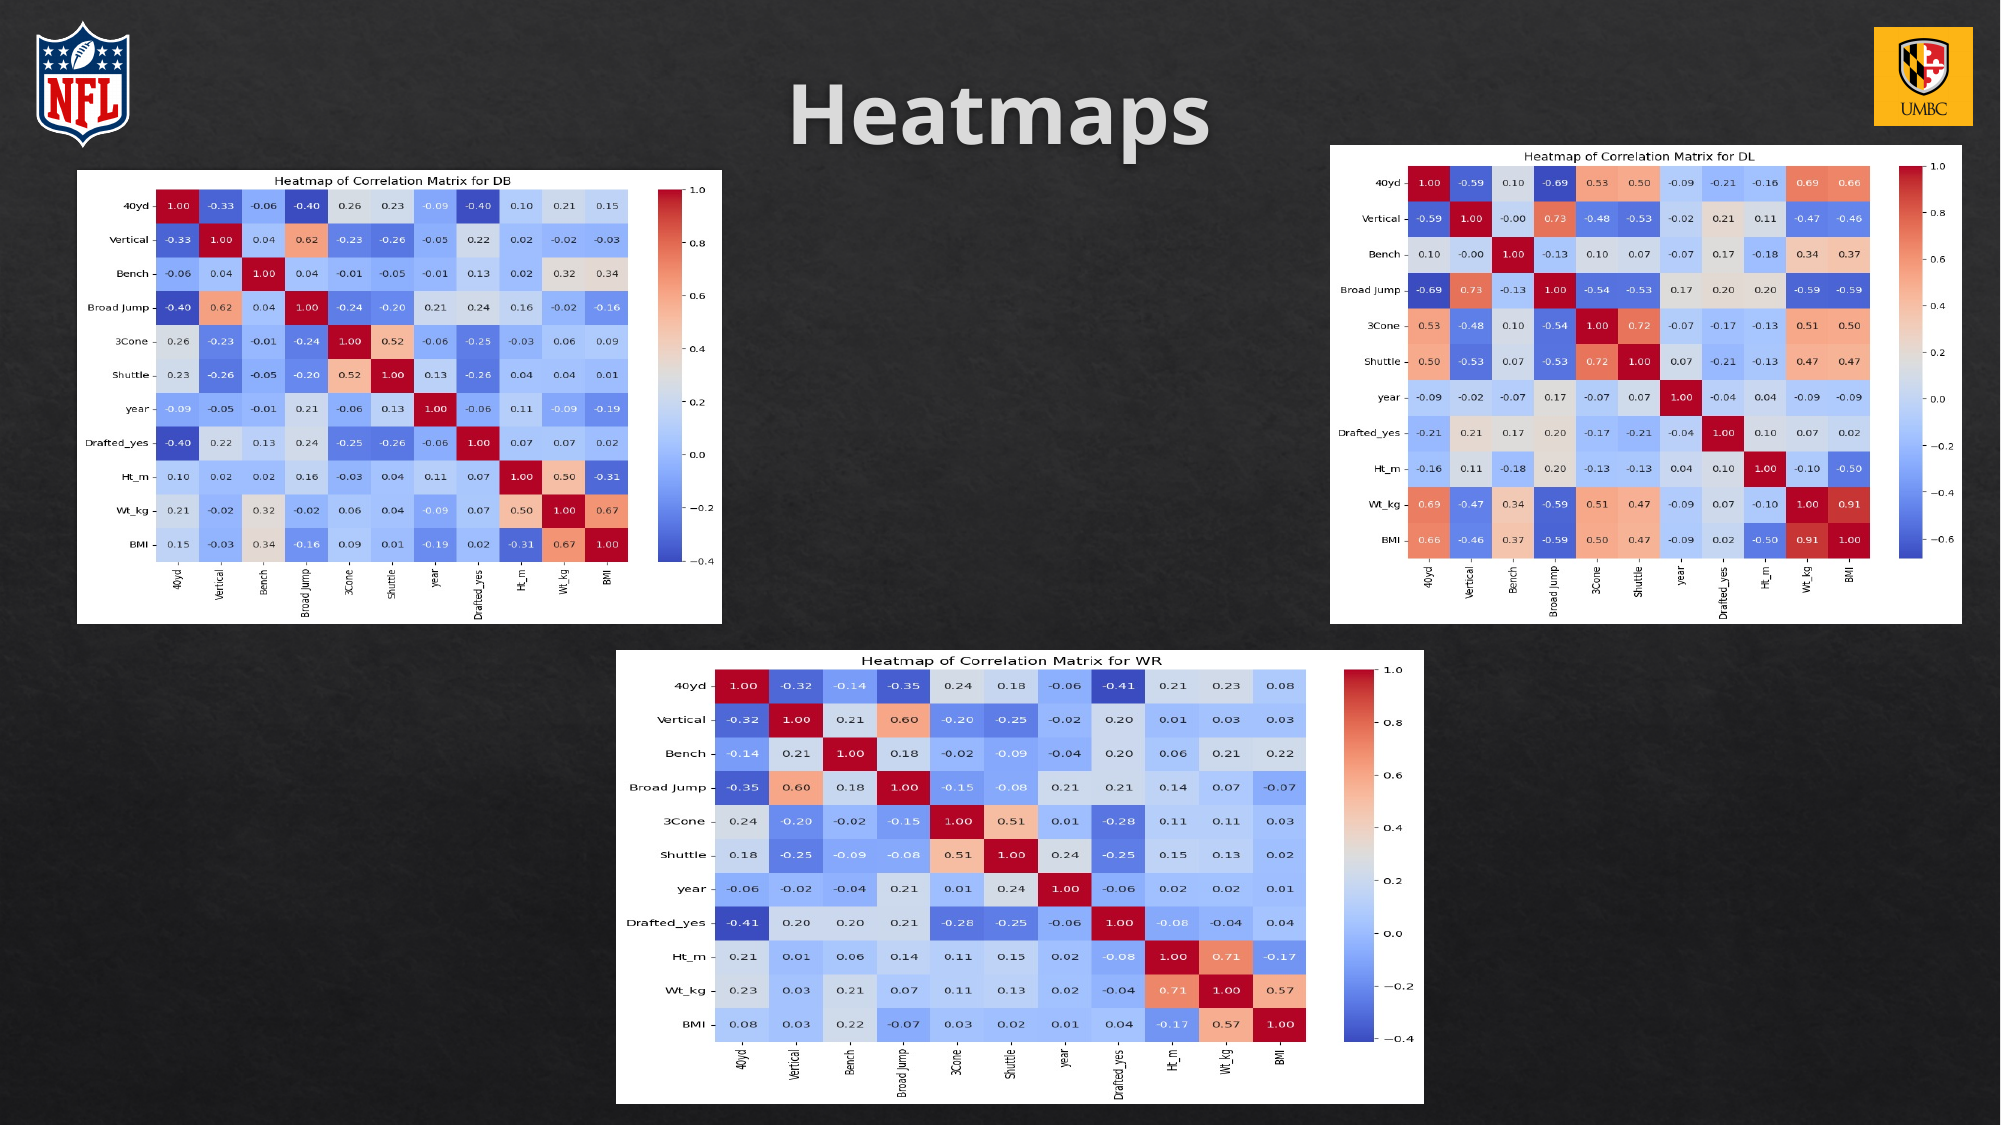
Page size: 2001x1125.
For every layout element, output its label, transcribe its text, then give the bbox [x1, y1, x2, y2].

picture [616, 650, 1424, 1104]
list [76, 170, 722, 624]
picture [16, 16, 151, 151]
title Heatmaps [149, 31, 1849, 191]
picture [1330, 145, 1962, 624]
picture [1873, 27, 1973, 126]
